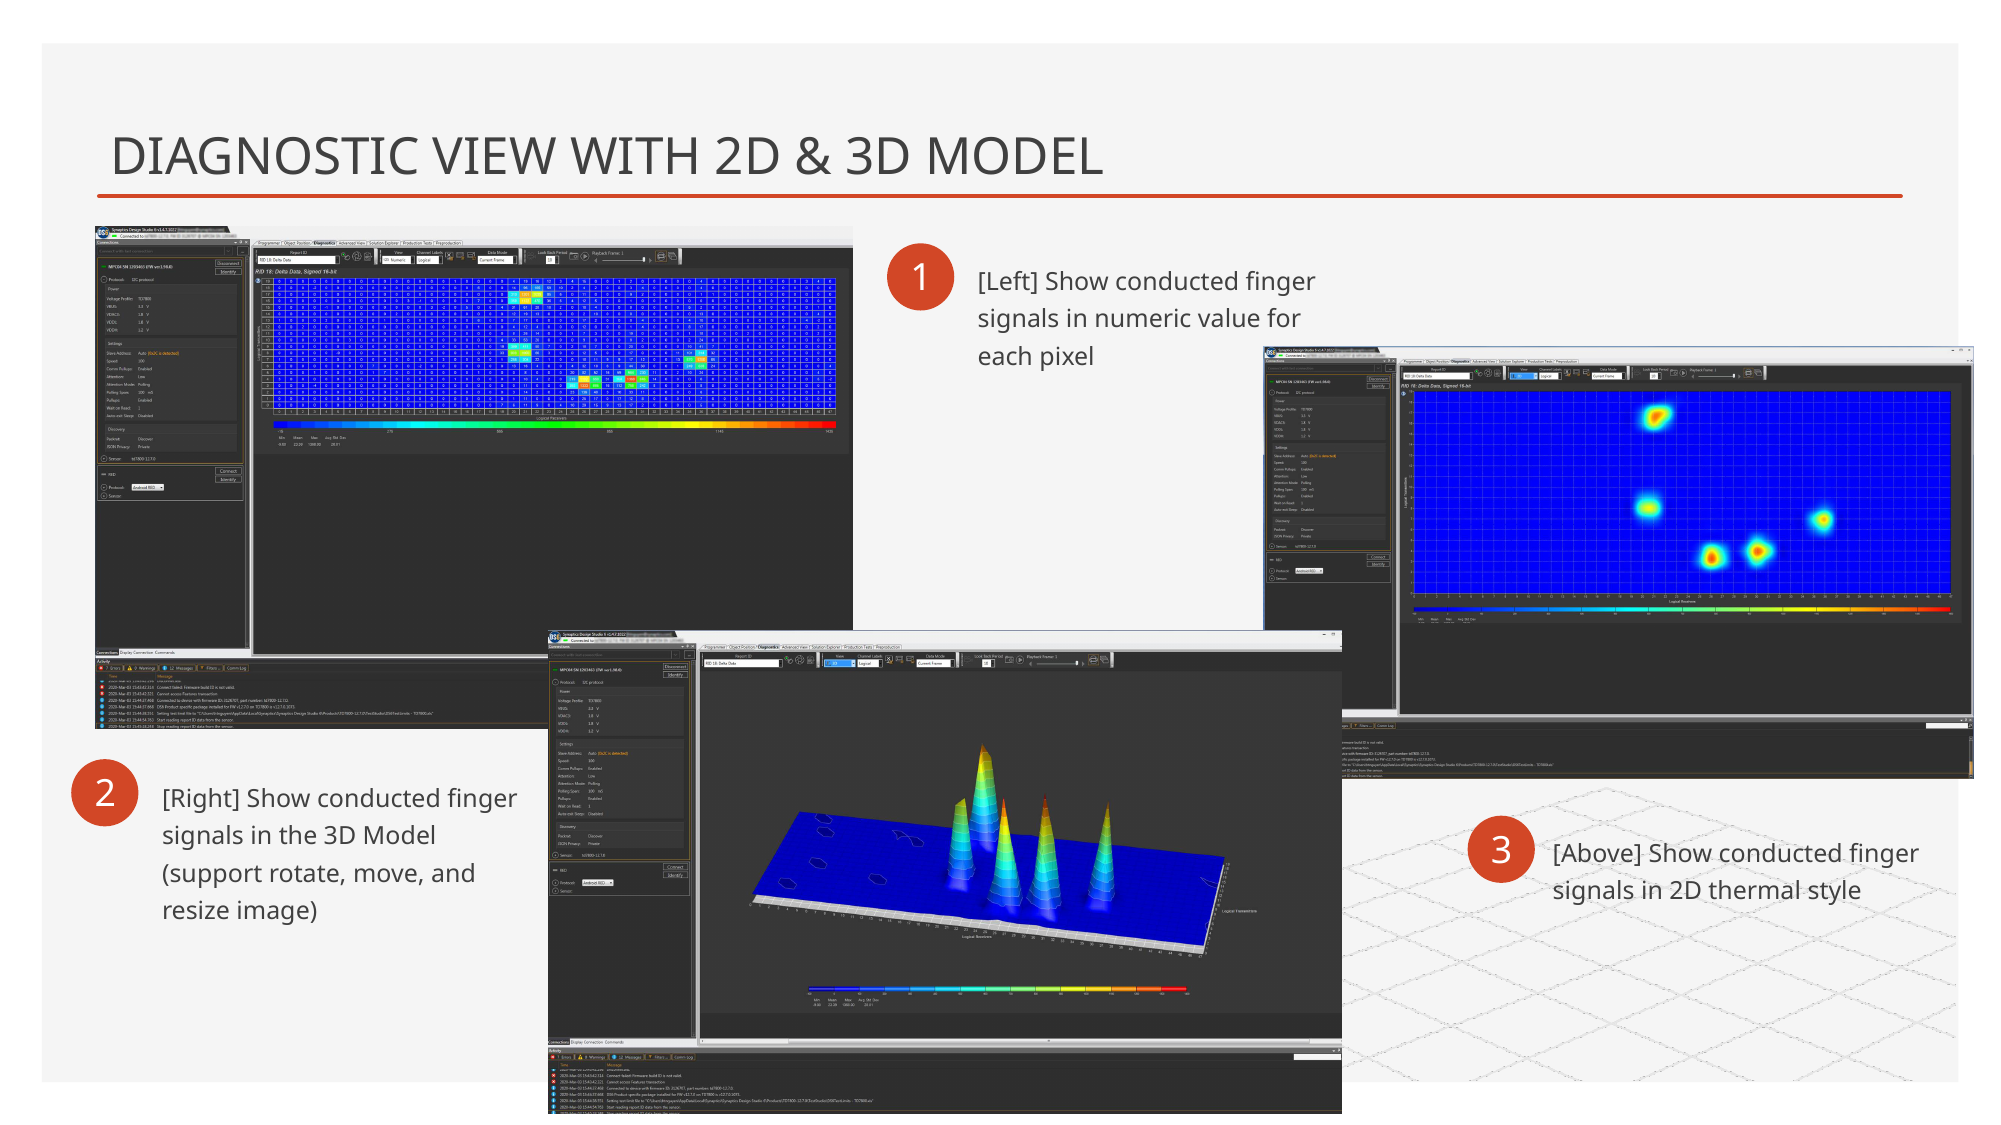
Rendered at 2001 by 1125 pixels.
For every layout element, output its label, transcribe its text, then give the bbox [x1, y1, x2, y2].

text_box [Right] Show conducted finger signals in the 3D Model (support rotate, move, and resize image) [147, 767, 542, 972]
picture [94, 225, 1975, 1114]
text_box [58, 758, 152, 827]
text_box [Left] Show conducted finger signals in numeric value for each pixel [962, 249, 1371, 400]
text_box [874, 242, 968, 311]
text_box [1455, 815, 1548, 884]
text_box [Above] Show conducted finger signals in 2D thermal style [1537, 822, 1974, 1015]
title Diagnostic view with 2D & 3d model [95, 115, 1905, 193]
